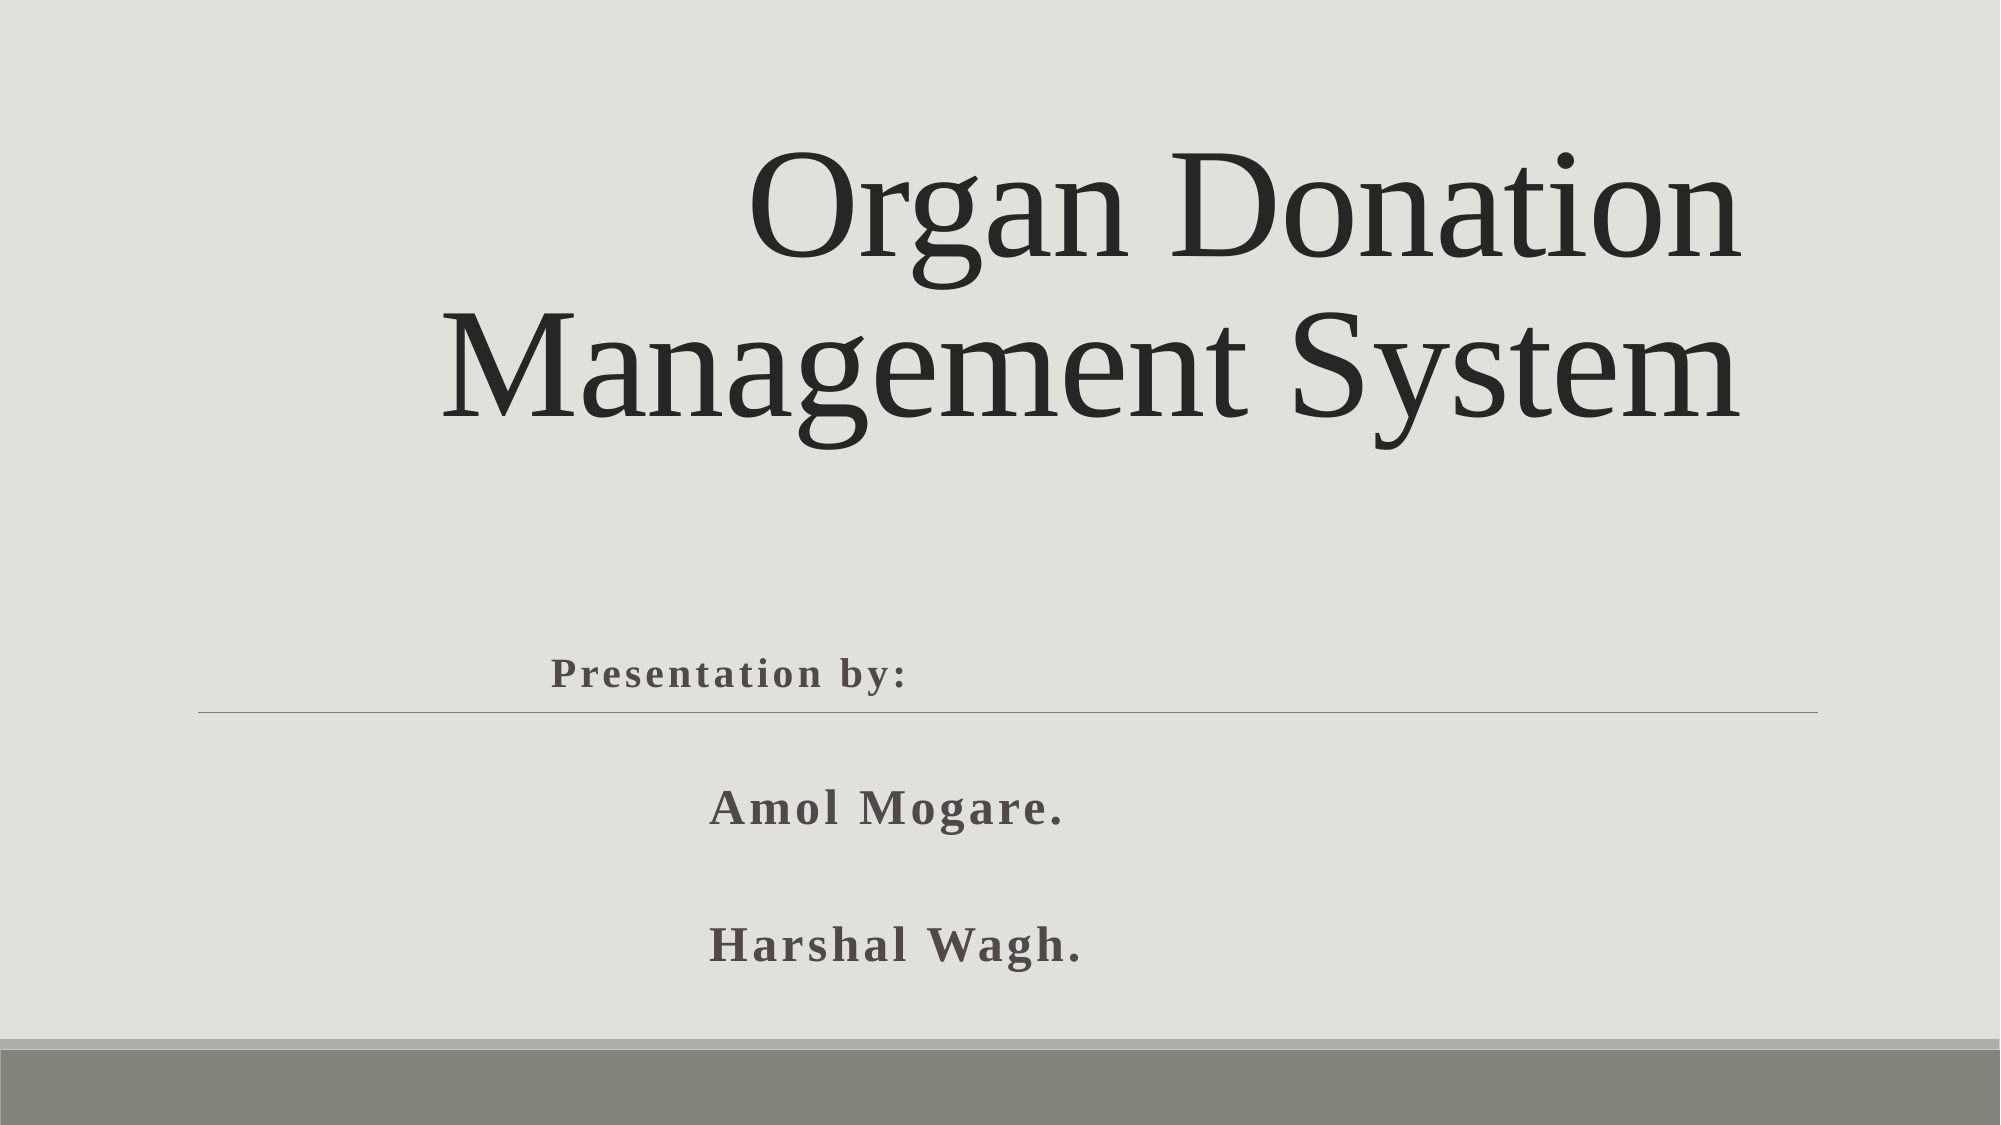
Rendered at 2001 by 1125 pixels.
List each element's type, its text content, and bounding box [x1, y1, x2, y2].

title Organ Donation Management System [424, 120, 1888, 457]
subtitle Presentation by: Amol Mogare. Harshal Wagh. [243, 582, 1706, 1004]
